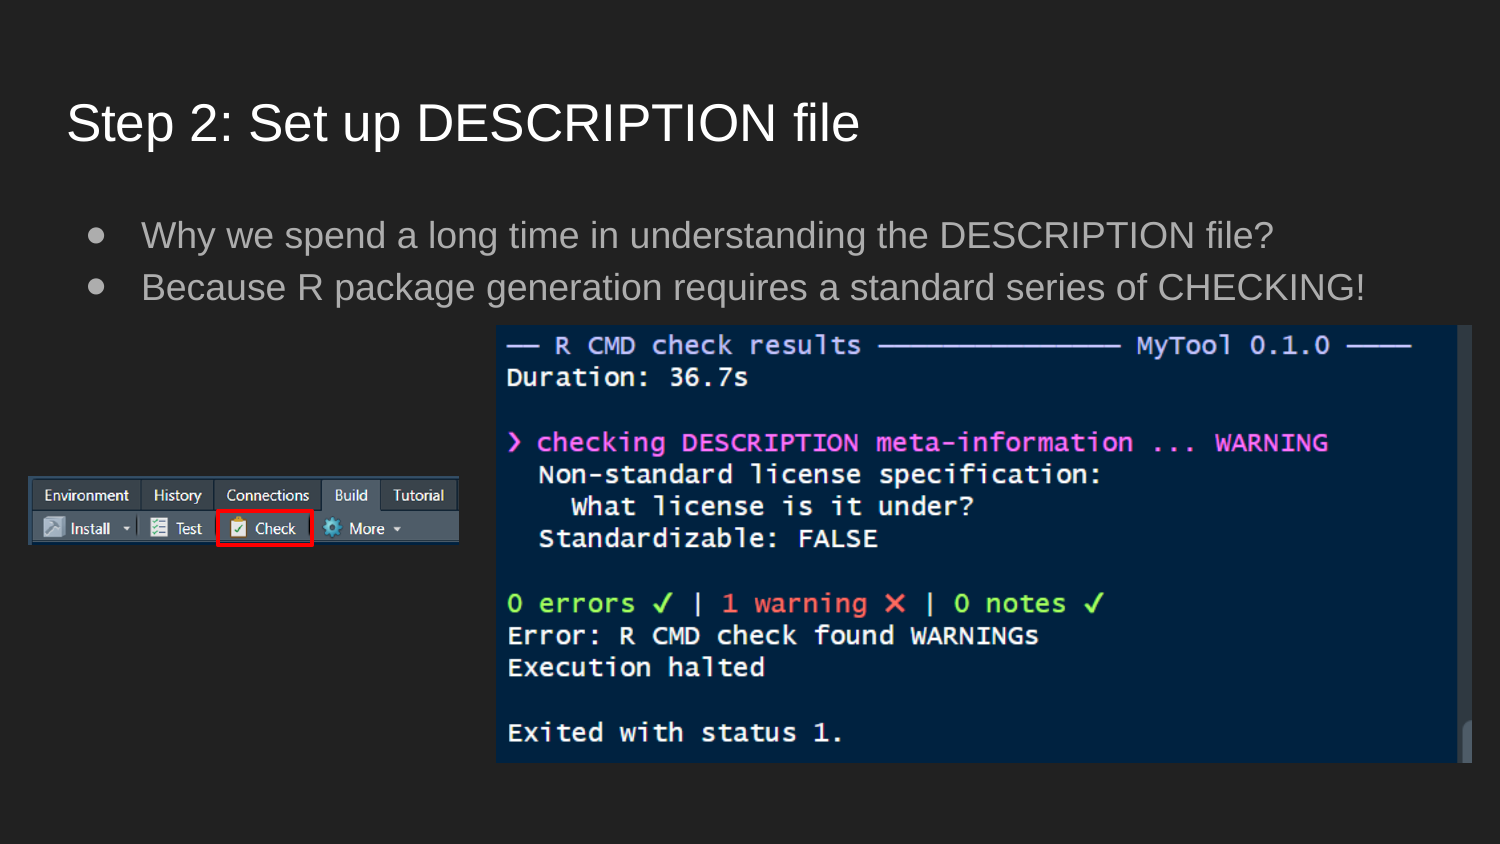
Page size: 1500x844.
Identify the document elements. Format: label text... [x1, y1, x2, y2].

list Why we spend a long time in understanding the DESCRIPTION file? Because R package generation requires a standard series of CHECKING! [51, 189, 1449, 750]
title Step 2: Set up DESCRIPTION file [51, 72, 1449, 167]
picture [495, 325, 1472, 764]
picture [28, 476, 459, 545]
